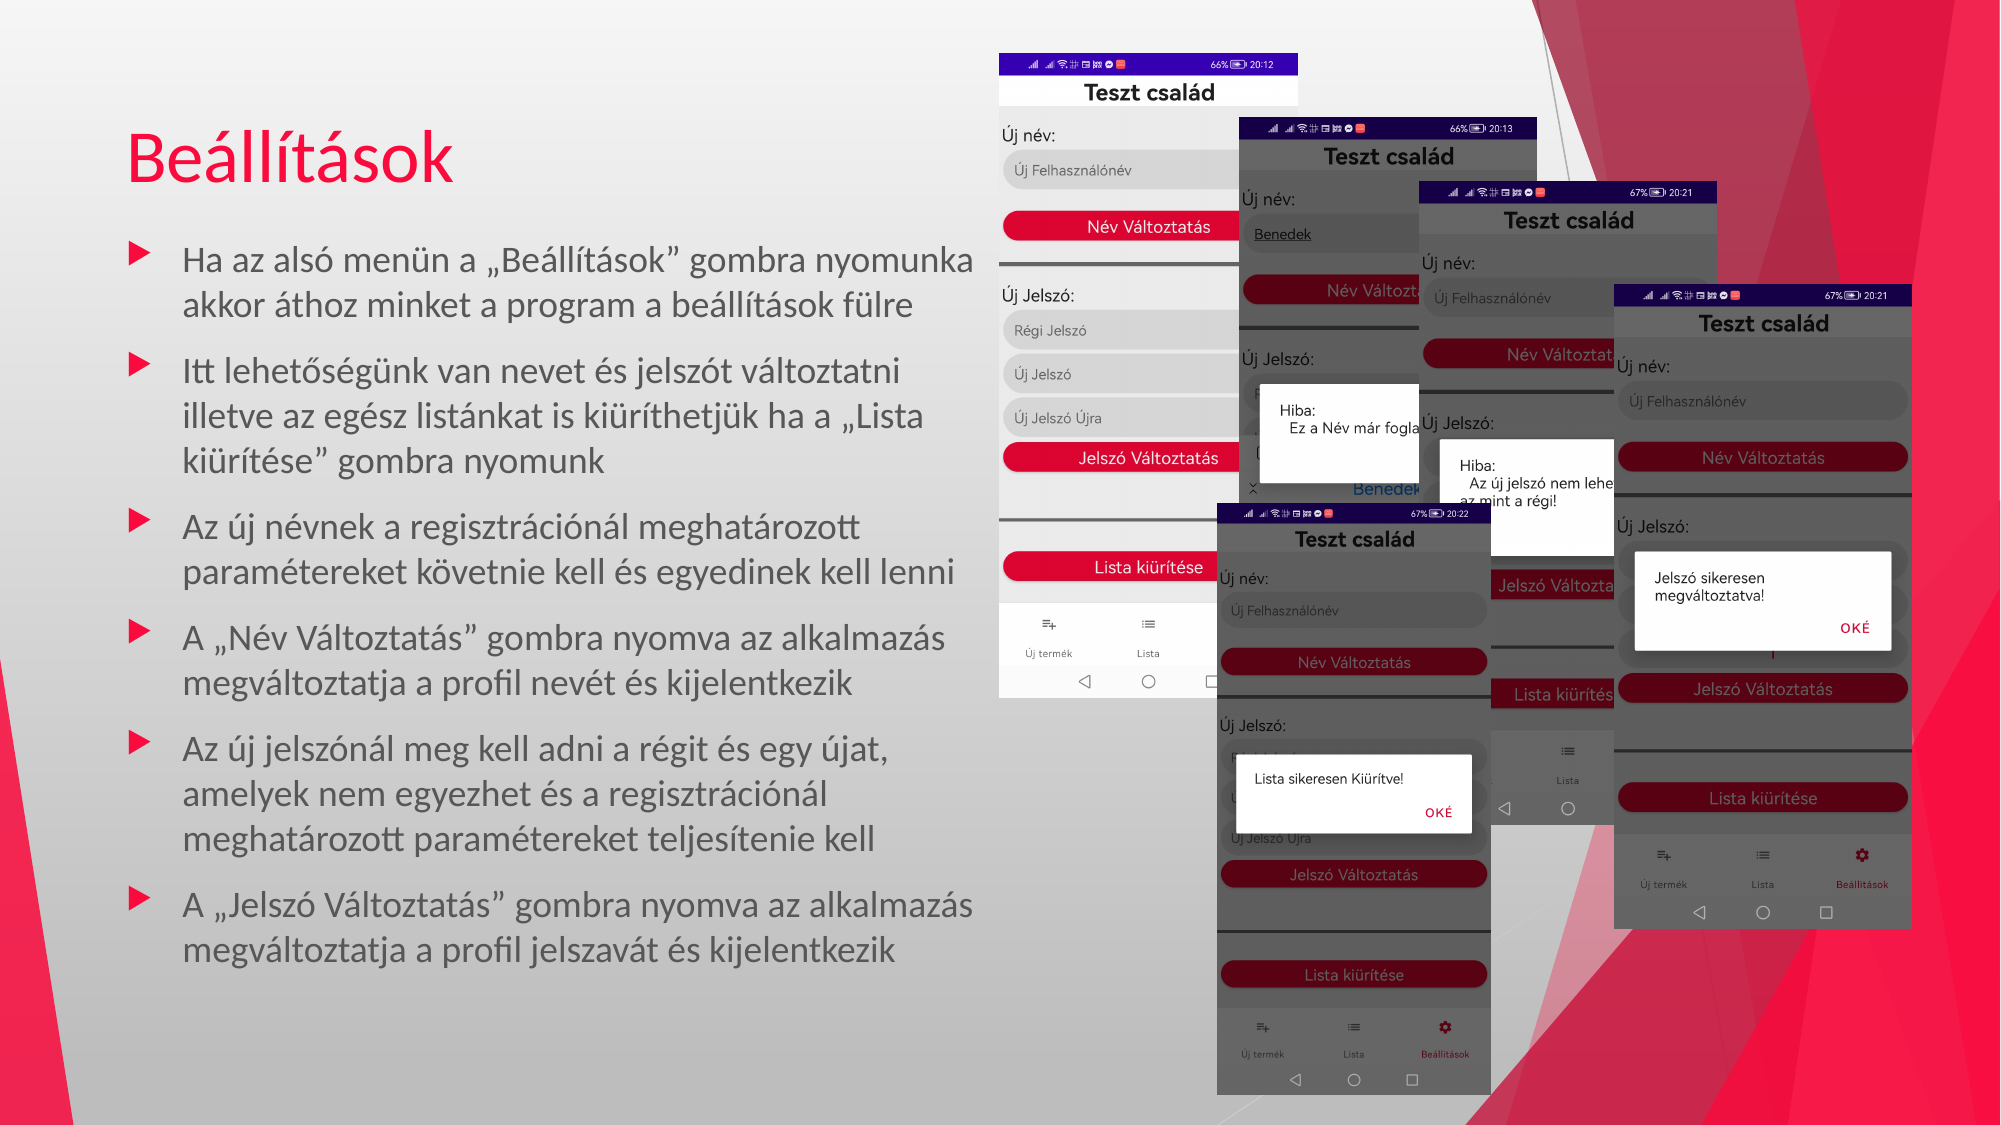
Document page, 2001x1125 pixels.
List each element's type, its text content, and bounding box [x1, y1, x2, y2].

list Ha az alsó menün a „Beállítások” gombra nyomunka akkor áthoz minket a program a beállítások fülre Itt lehetőségünk van nevet és jelszót változtatni illetve az egész listánkat is kiüríthetjük ha a „Lista kiürítése” gombra nyomunk Az új névnek a regisztrációnál meghatározott paramétereket követnie kell és egyedinek kell lenni A „Név Változtatás” gombra nyomva az alkalmazás megváltoztatja a profil nevét és kijelentkezik Az új jelszónál meg kell adni a régit és egy újat, amelyek nem egyezhet és a regisztrációnál meghatározott paramétereket teljesítenie kell A „Jelszó Változtatás” gombra nyomva az alkalmazás megváltoztatja a profil jelszavát és kijelentkezik [111, 227, 1000, 1114]
picture [999, 53, 1913, 1095]
title Beállítások [111, 99, 999, 227]
